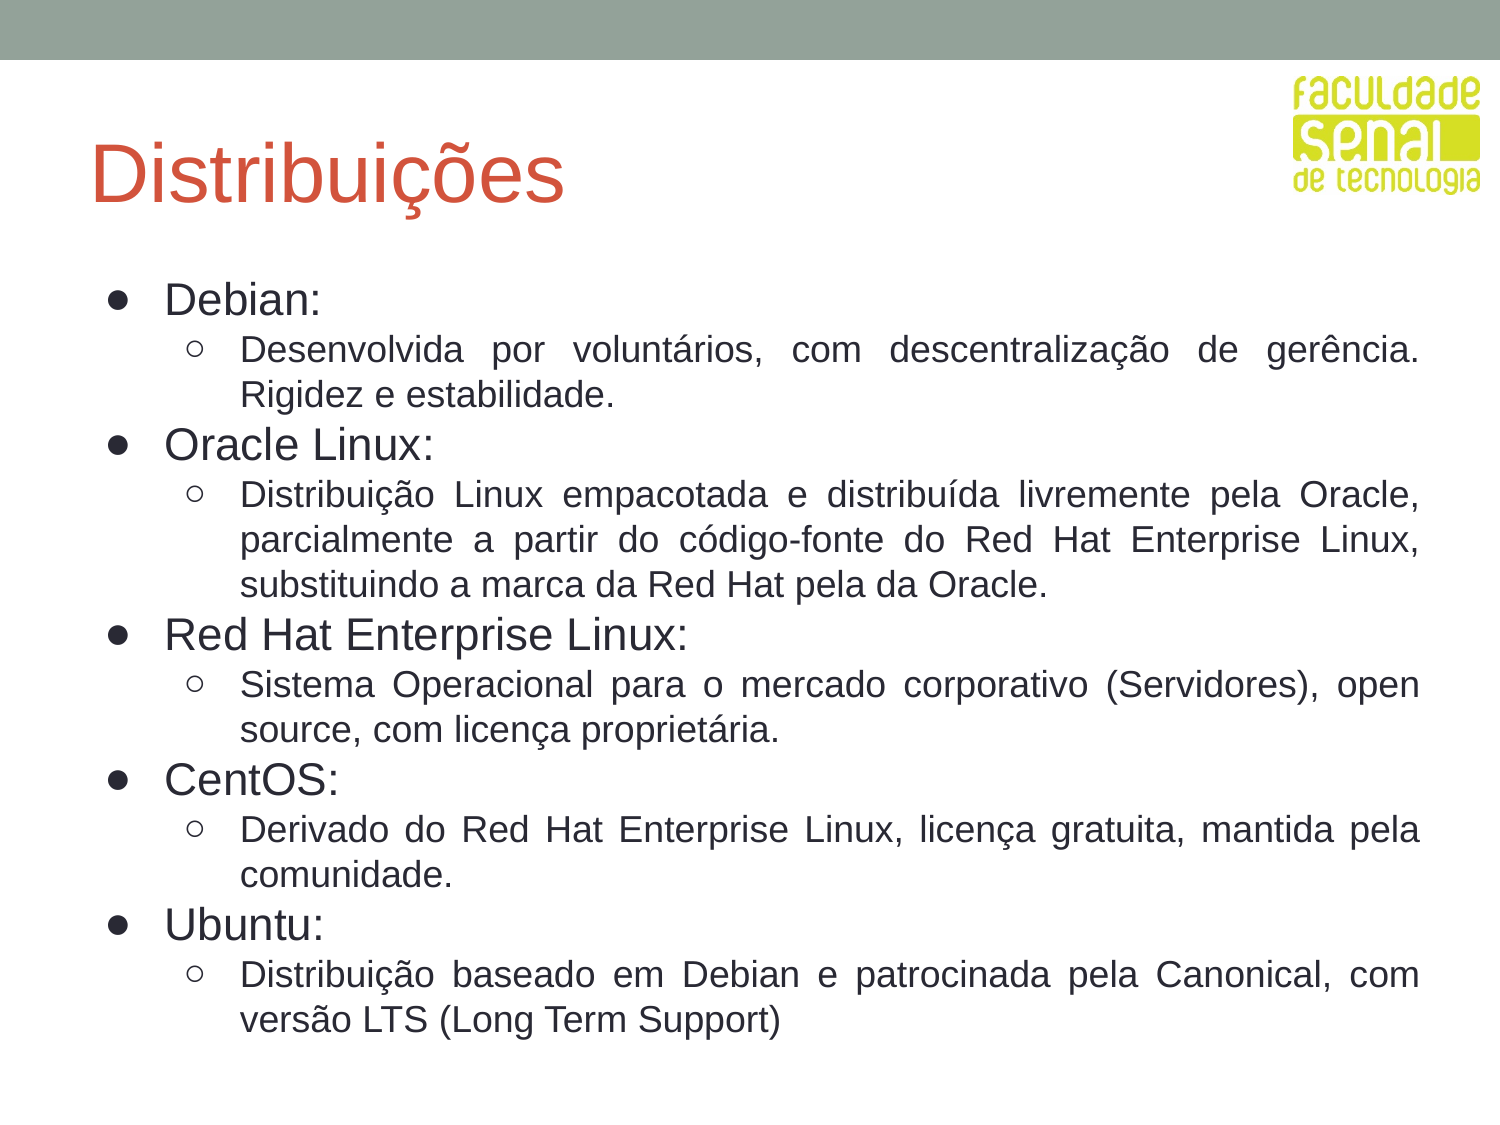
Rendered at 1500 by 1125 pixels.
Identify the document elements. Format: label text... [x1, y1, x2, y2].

picture [1293, 76, 1480, 195]
text_box Debian: Desenvolvida por voluntários, com descentralização de gerência. Rigidez e estabilidade. Oracle Linux: Distribuição Linux empacotada e distribuída livremente pela Oracle, parcialmente a partir do código-fonte do Red Hat Enterprise Linux, substituindo a marca da Red Hat pela da Oracle. Red Hat Enterprise Linux: Sistema Operacional para o mercado corporativo (Servidores), open source, com licença proprietária. CentOS: Derivado do Red Hat Enterprise Linux, licença gratuita, mantida pela comunidade. Ubuntu: Distribuição baseado em Debian e patrocinada pela Canonical, com versão LTS (Long Term Support) [75, 262, 1435, 1063]
text_box Distribuições [74, 87, 1425, 250]
